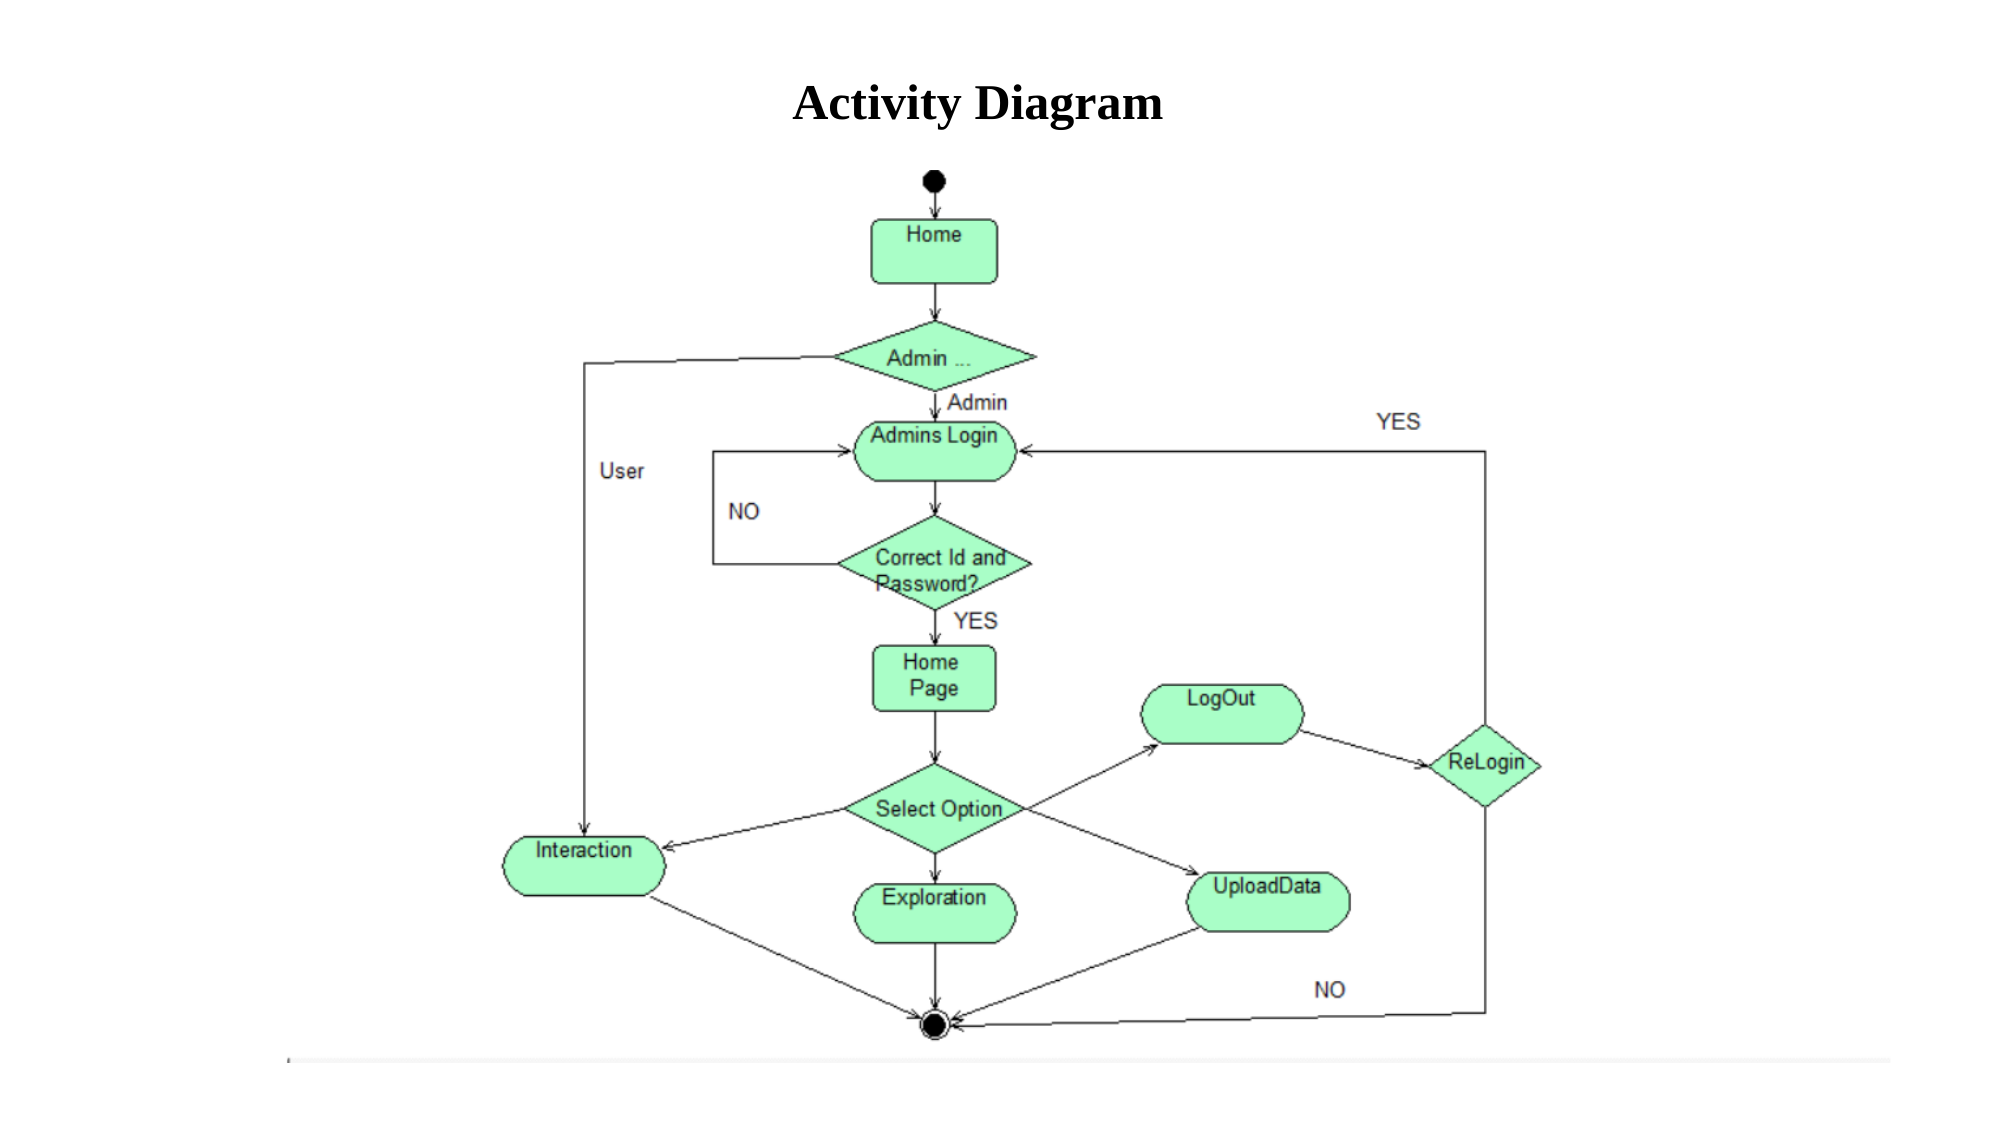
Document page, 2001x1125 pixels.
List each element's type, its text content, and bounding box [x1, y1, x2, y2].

picture [286, 170, 1891, 1063]
text_box Activity Diagram [777, 61, 1223, 137]
